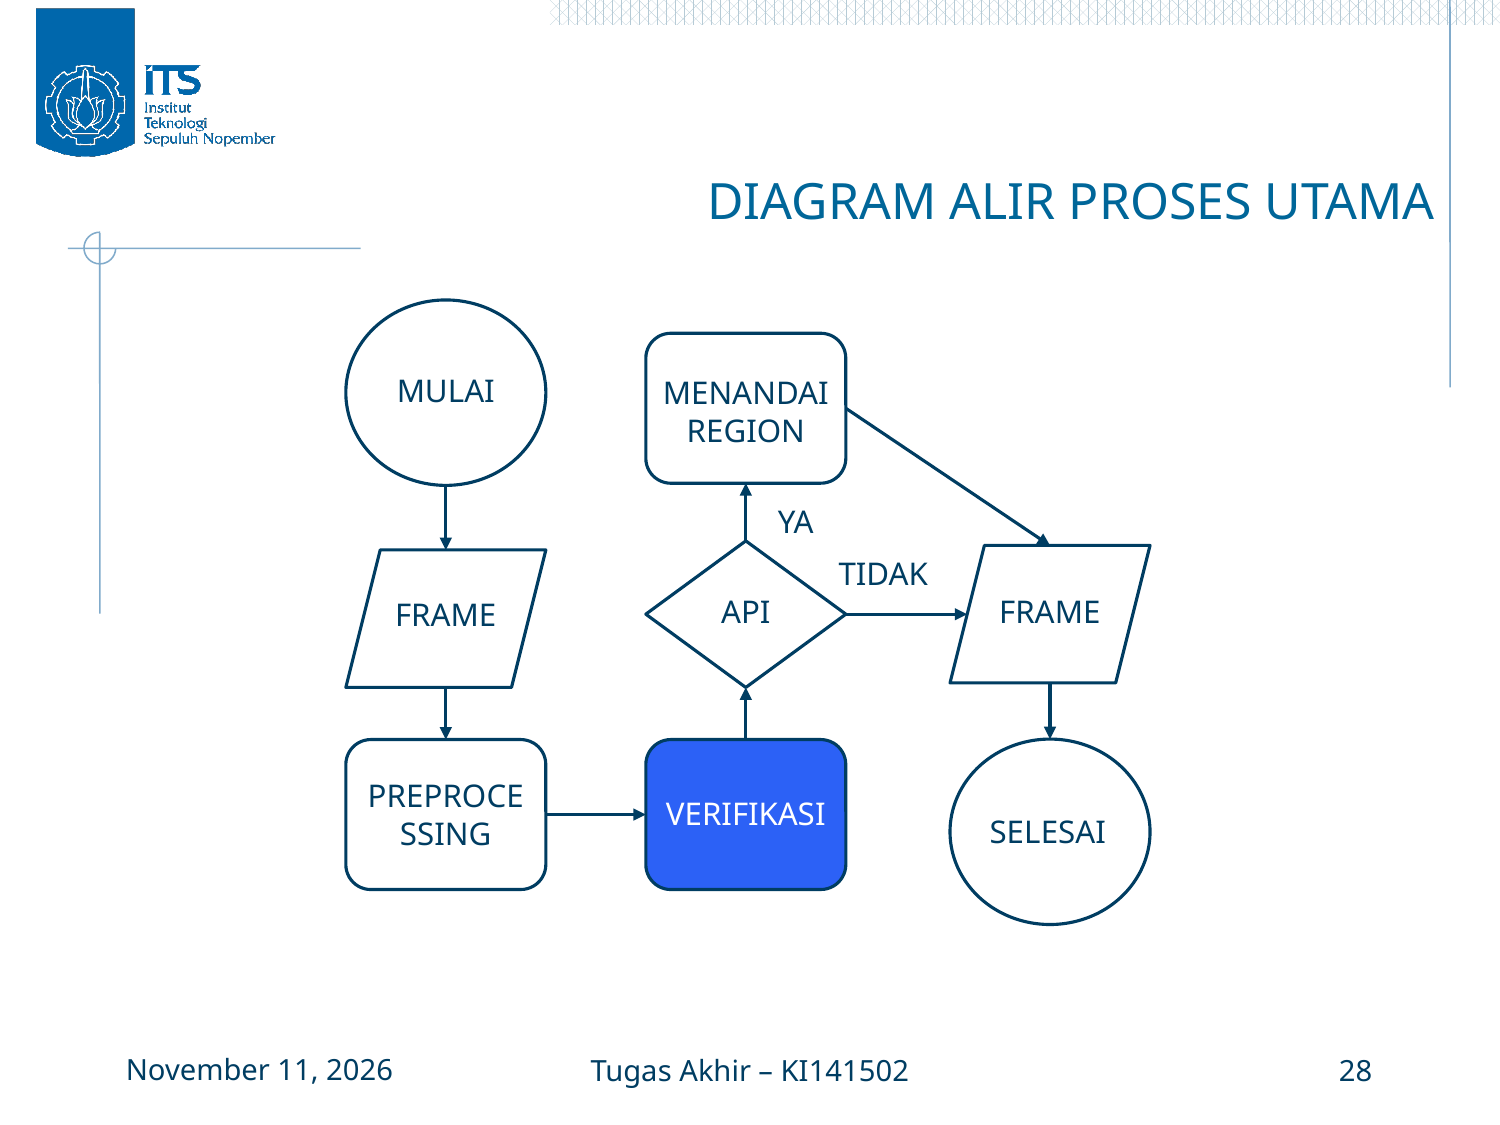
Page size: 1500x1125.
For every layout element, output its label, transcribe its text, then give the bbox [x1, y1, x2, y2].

text_box [345, 739, 546, 769]
text_box [645, 739, 846, 786]
text_box FRAME [974, 584, 1125, 637]
text_box TIDAK [783, 547, 984, 600]
text_box FRAME [370, 587, 521, 640]
text_box [950, 739, 1151, 925]
text_box [645, 333, 846, 366]
picture [27, 0, 282, 165]
text_box [345, 859, 546, 890]
text_box VERIFIKASI [645, 786, 846, 840]
slide_number 28 [1074, 1025, 1388, 1100]
text_box [345, 549, 546, 688]
text_box [678, 638, 814, 687]
title DIAGRAM ALIR PROSES UTAMA [174, 50, 1450, 238]
text_box API [645, 584, 846, 638]
footer Tugas Akhir – KI141502 [512, 1025, 988, 1100]
text_box [345, 299, 546, 486]
text_box MENANDAI REGION [645, 366, 846, 456]
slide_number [110, 1023, 424, 1099]
text_box YA [695, 495, 896, 548]
text_box [645, 456, 845, 484]
text_box [645, 840, 846, 890]
text_box MULAI [370, 363, 521, 416]
text_box SELESAI [972, 805, 1123, 858]
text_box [845, 408, 1050, 546]
text_box PREPROCESSING [345, 769, 546, 859]
text_box [686, 548, 783, 584]
text_box [950, 545, 1151, 683]
